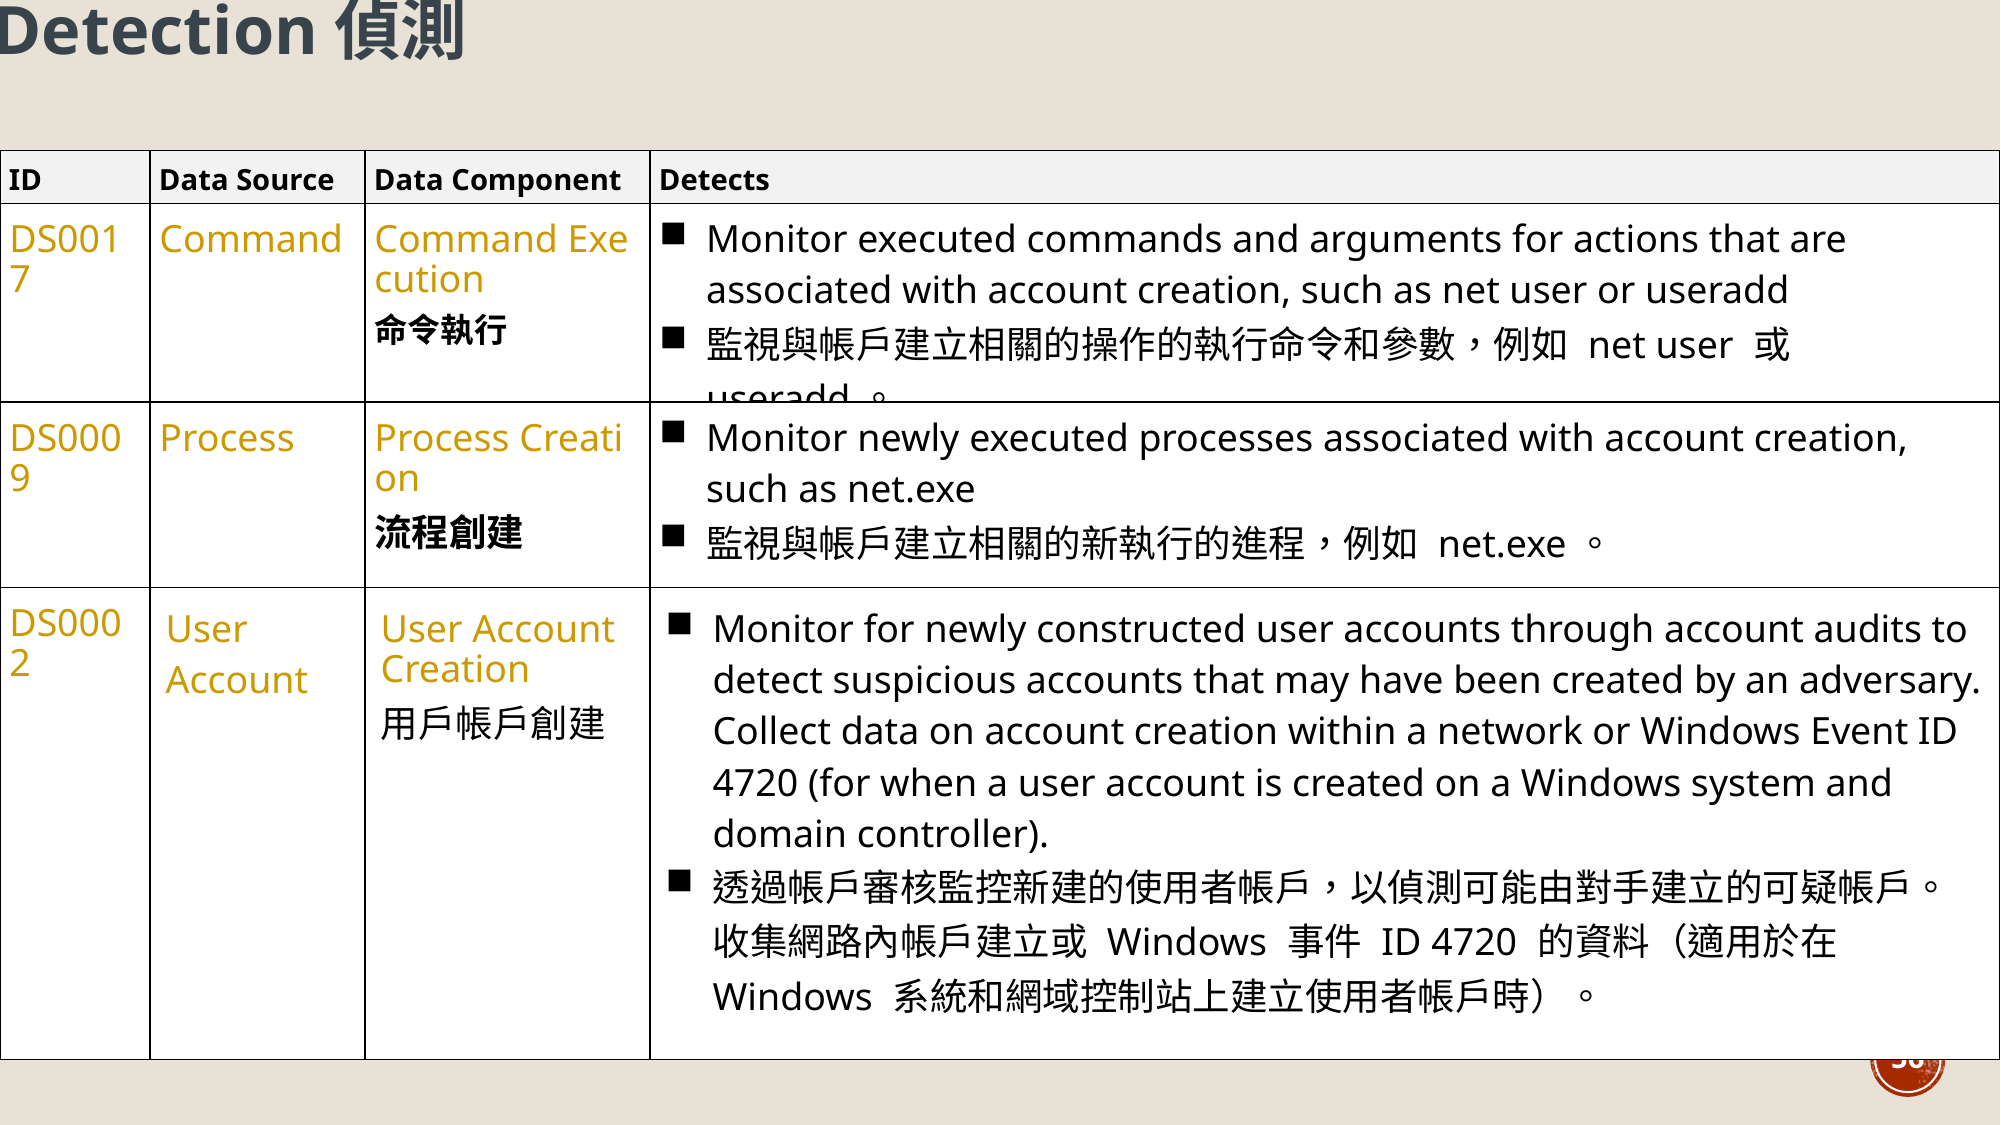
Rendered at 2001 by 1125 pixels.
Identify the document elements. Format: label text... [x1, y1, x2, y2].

table_cell DS0017 [1, 204, 149, 401]
table_cell Monitor newly executed processes associated with account creation, such as net.exe 監視與帳戶建立相關的新執行的進程，例如 net.exe。 [651, 403, 1999, 587]
table_cell User Account Creation 用戶帳戶創建 [366, 588, 649, 1059]
text_box Detection偵測 [0, 0, 483, 76]
table_cell Monitor for newly constructed user accounts through account audits to detect suspicious accounts that may have been created by an adversary. Collect data on account creation within a network or Windows Event ID 4720 (for when a user account is created on a Windows system and domain controller). 透過帳戶審核監控新建的使用者帳戶，以偵測可能由對手建立的可疑帳戶。收集網路內帳戶建立或 Windows 事件 ID 4720 的資料（適用於在 Windows 系統和網域控制站上建立使用者帳戶時）。 [651, 588, 1999, 1059]
table_cell Command Execution 命令執行 [366, 204, 649, 401]
table_header ID [1, 151, 149, 203]
table_header Data Source [151, 151, 364, 203]
table_cell Process [151, 403, 364, 587]
table_cell User Account [151, 588, 364, 1059]
slide_number 56 [1855, 1028, 1961, 1089]
table_header Data Component [366, 151, 649, 203]
table_header Detects [651, 151, 1999, 203]
table_cell Command [151, 204, 364, 401]
table_cell DS0009 [1, 403, 149, 587]
table_cell Process Creation 流程創建 [366, 403, 649, 587]
table_cell DS0002 [1, 588, 149, 1059]
table_cell Mafalda [1884, 1089, 1931, 1097]
table_cell Monitor executed commands and arguments for actions that are associated with account creation, such as net user or useradd 監視與帳戶建立相關的操作的執行命令和參數，例如 net user 或 useradd。 [651, 204, 1999, 401]
